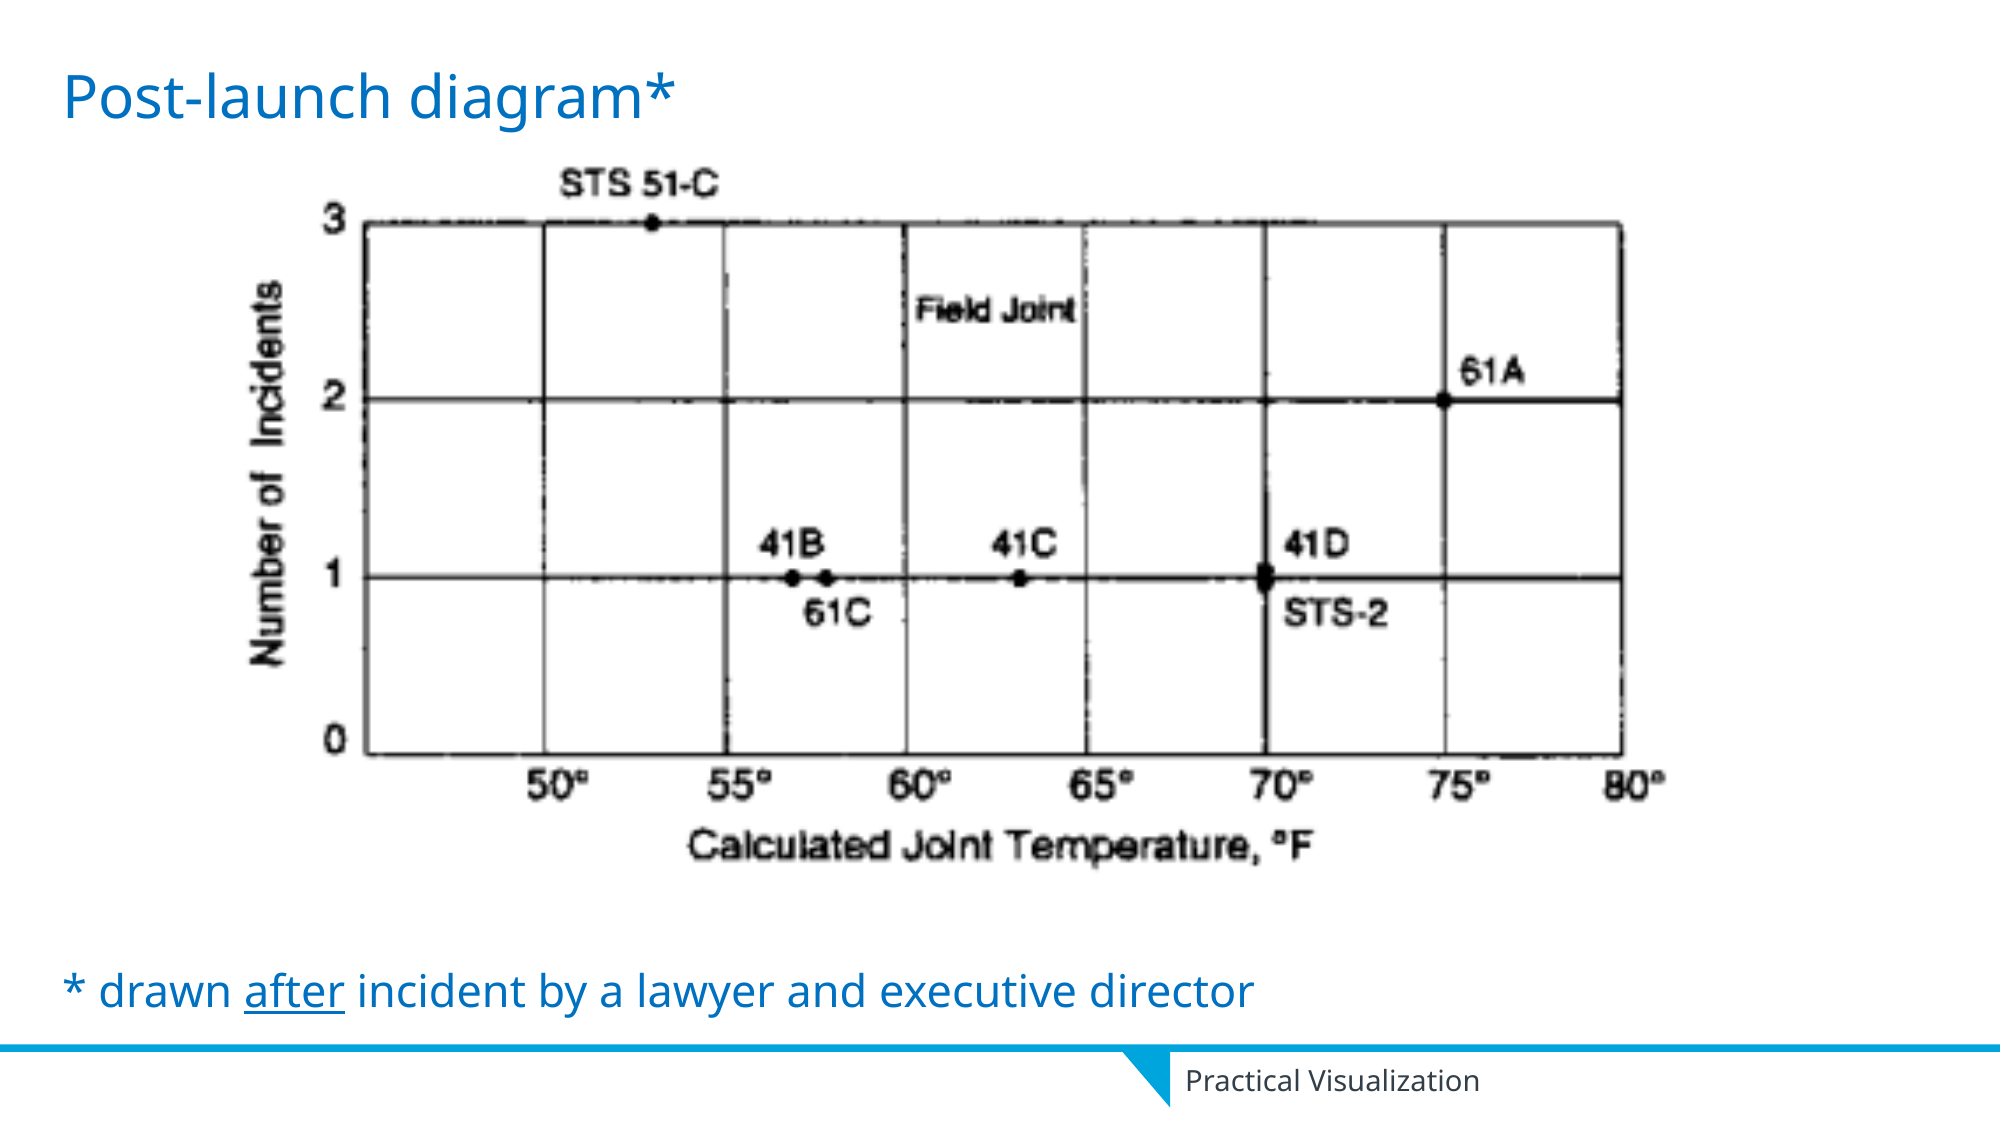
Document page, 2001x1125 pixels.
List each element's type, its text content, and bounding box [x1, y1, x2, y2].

picture [209, 137, 1702, 909]
list Post-launch diagram* * drawn after incident by a lawyer and executive director [47, 14, 1911, 1034]
list Practical Visualization [1170, 1065, 2000, 1098]
